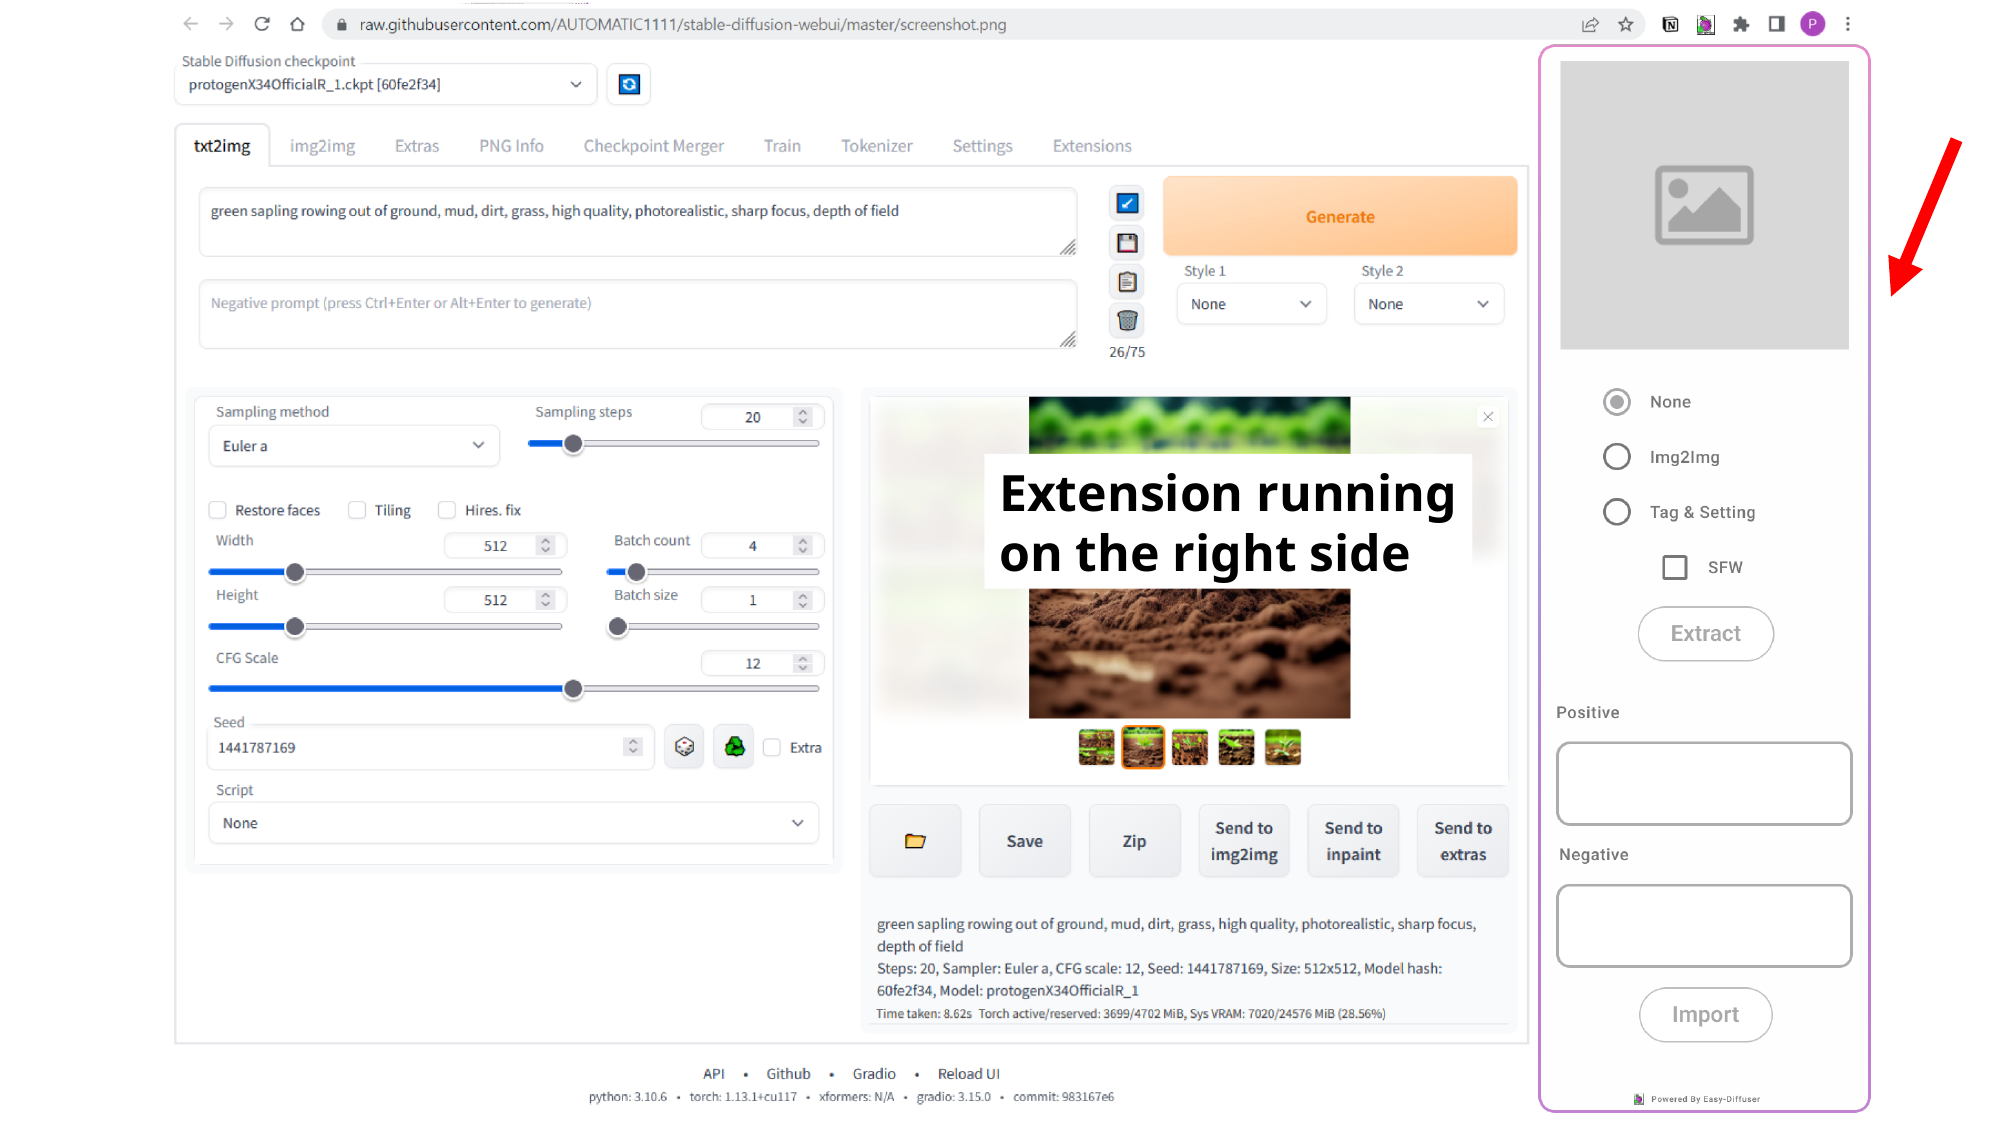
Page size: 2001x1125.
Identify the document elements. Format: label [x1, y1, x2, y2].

picture [165, 2, 1872, 1114]
text_box [1891, 139, 1957, 297]
